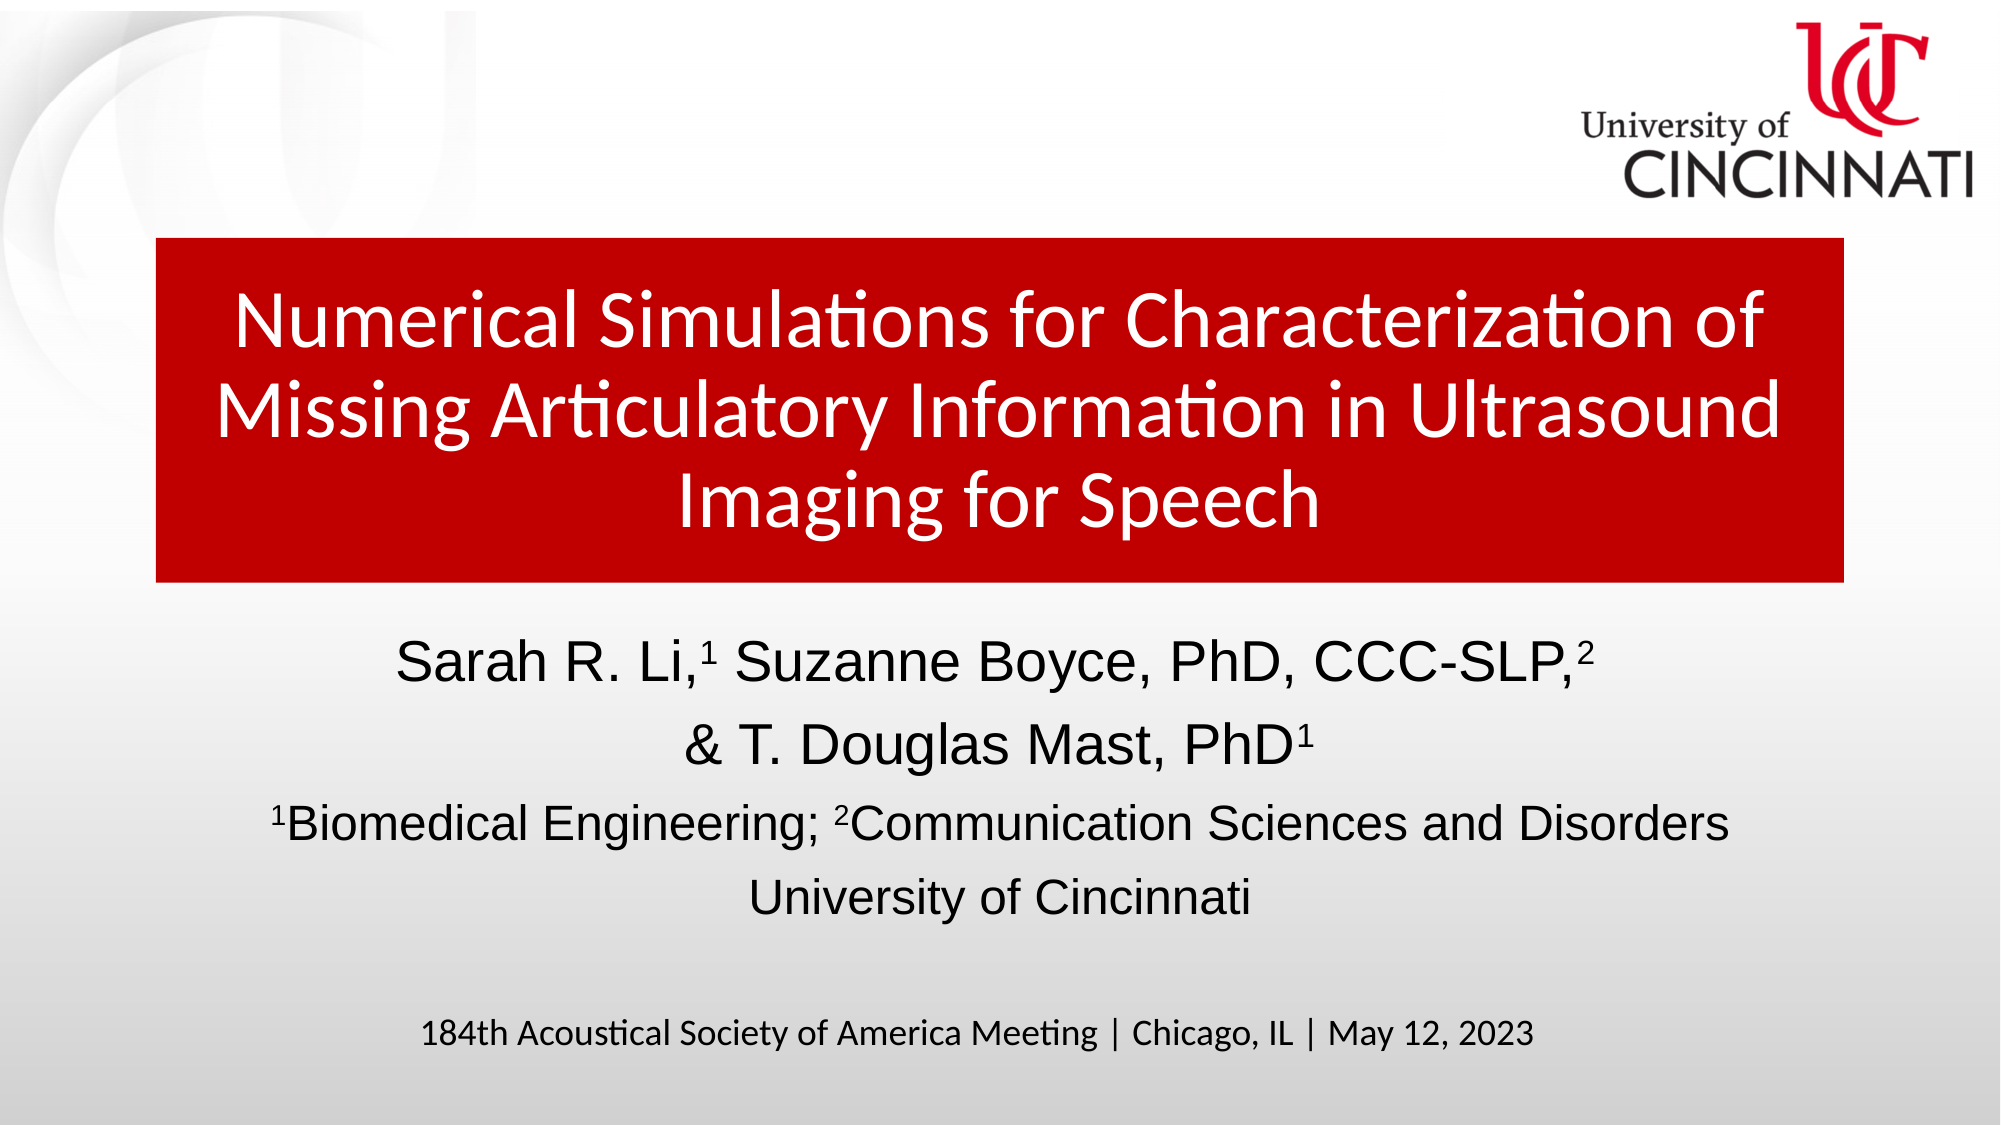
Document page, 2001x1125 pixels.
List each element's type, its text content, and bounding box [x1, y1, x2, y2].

picture [0, 0, 2001, 1125]
text_box Numerical Simulations for Characterization of Missing Articulatory Information in Ultrasound Imaging for Speech [155, 237, 1845, 584]
subtitle Sarah R. Li,1 Suzanne Boyce, PhD, CCC-SLP,2 & T. Douglas Mast, PhD1 1Biomedical Engineering; 2Communication Sciences and Disorders University of Cincinnati [249, 624, 1750, 942]
text_box 184th Acoustical Society of America Meeting | Chicago, IL | May 12, 2023 [404, 1000, 1596, 1061]
